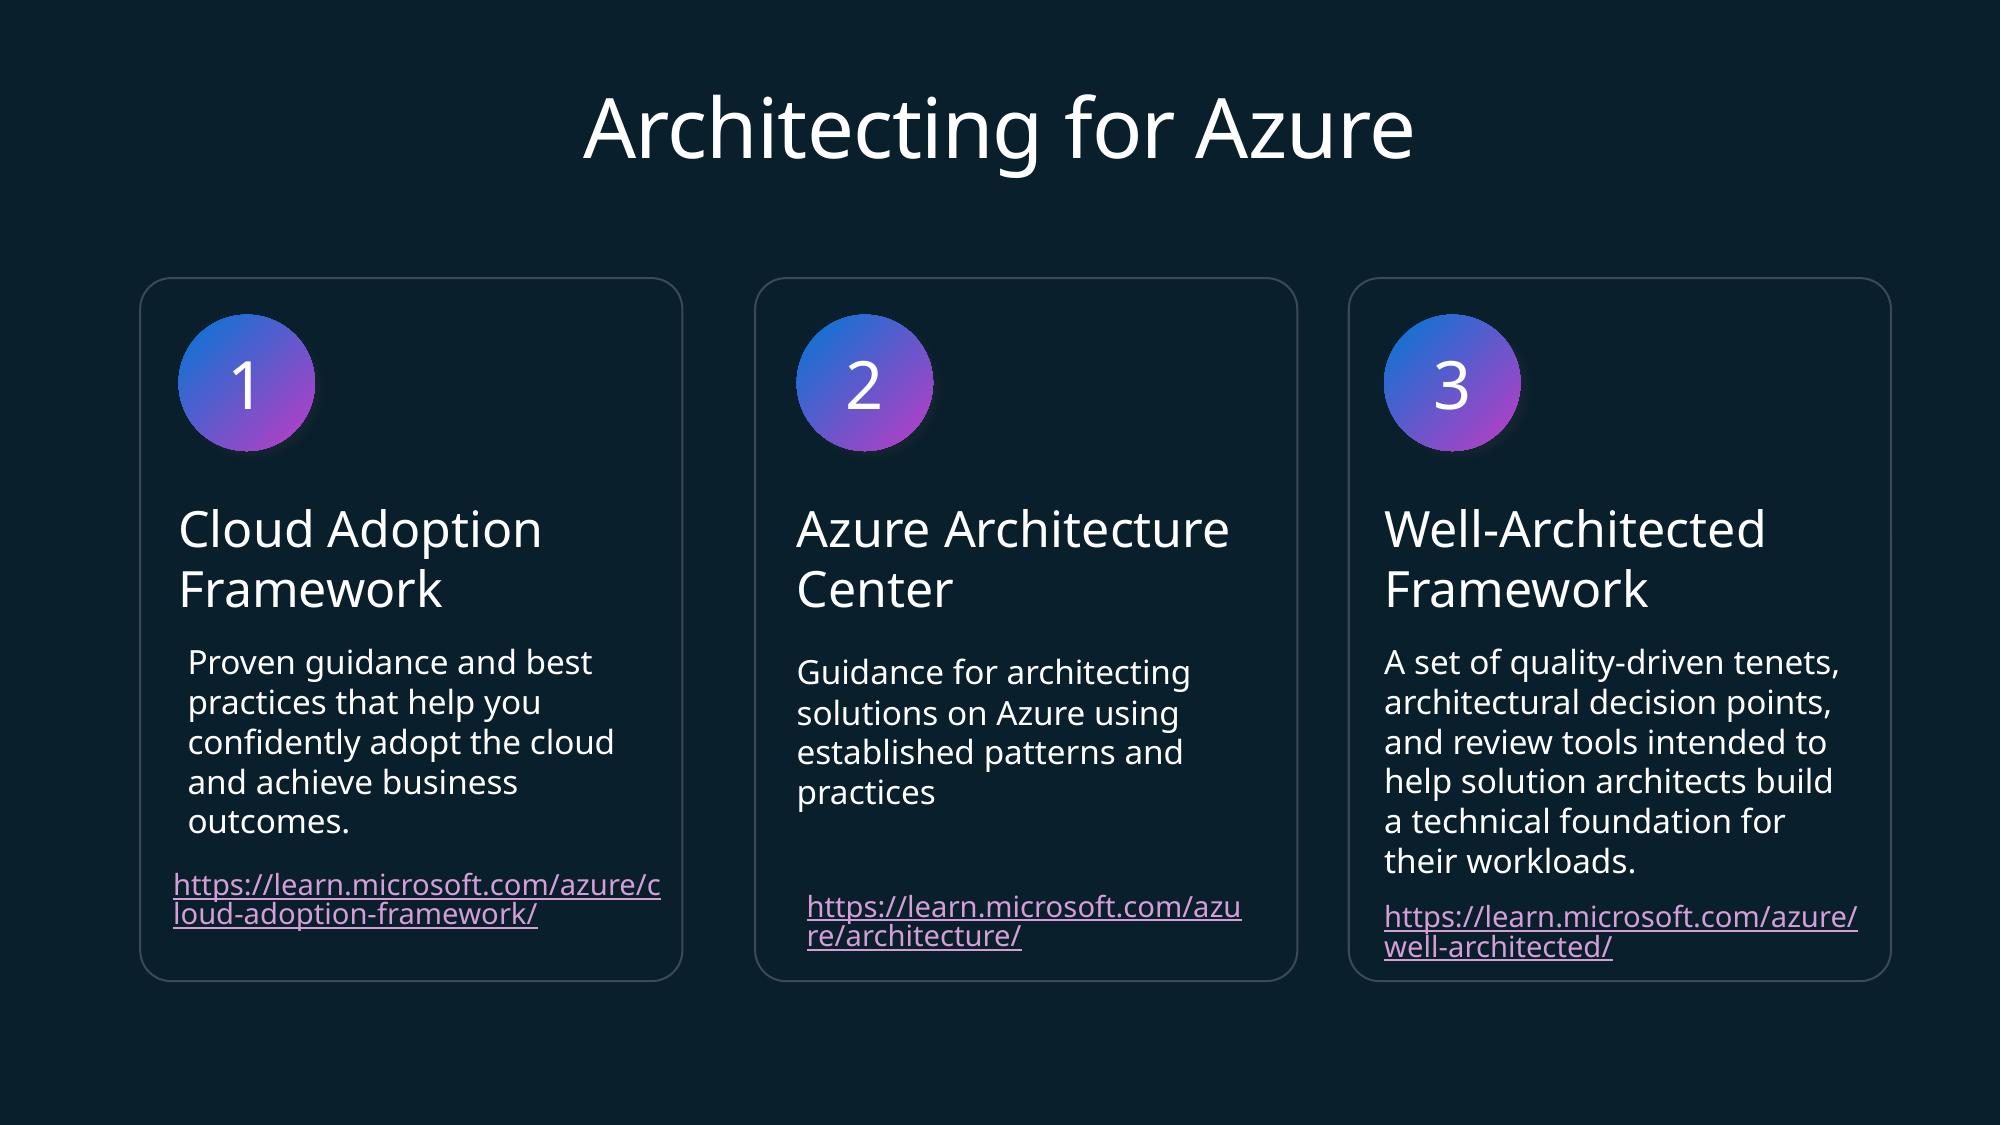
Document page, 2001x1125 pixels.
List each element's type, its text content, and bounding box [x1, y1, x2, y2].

text_box [754, 277, 1299, 982]
text_box [139, 277, 684, 982]
text_box https://learn.microsoft.com/azure/well-architected/ [1383, 898, 1879, 939]
text_box https://learn.microsoft.com/azure/cloud-adoption-framework/ [172, 866, 668, 907]
text_box A set of quality-driven tenets, architectural decision points, and review tools intended to help solution architects build a technical foundation for their workloads. [1383, 640, 1850, 881]
title Architecting for Azure [96, 75, 1904, 176]
text_box Guidance for architecting solutions on Azure using established patterns and practices [796, 651, 1262, 900]
text_box Proven guidance and best practices that help you confidently adopt the cloud and achieve business outcomes. [187, 640, 653, 866]
text_box [1347, 277, 1892, 982]
text_box https://learn.microsoft.com/azure/architecture/ [806, 887, 1252, 929]
